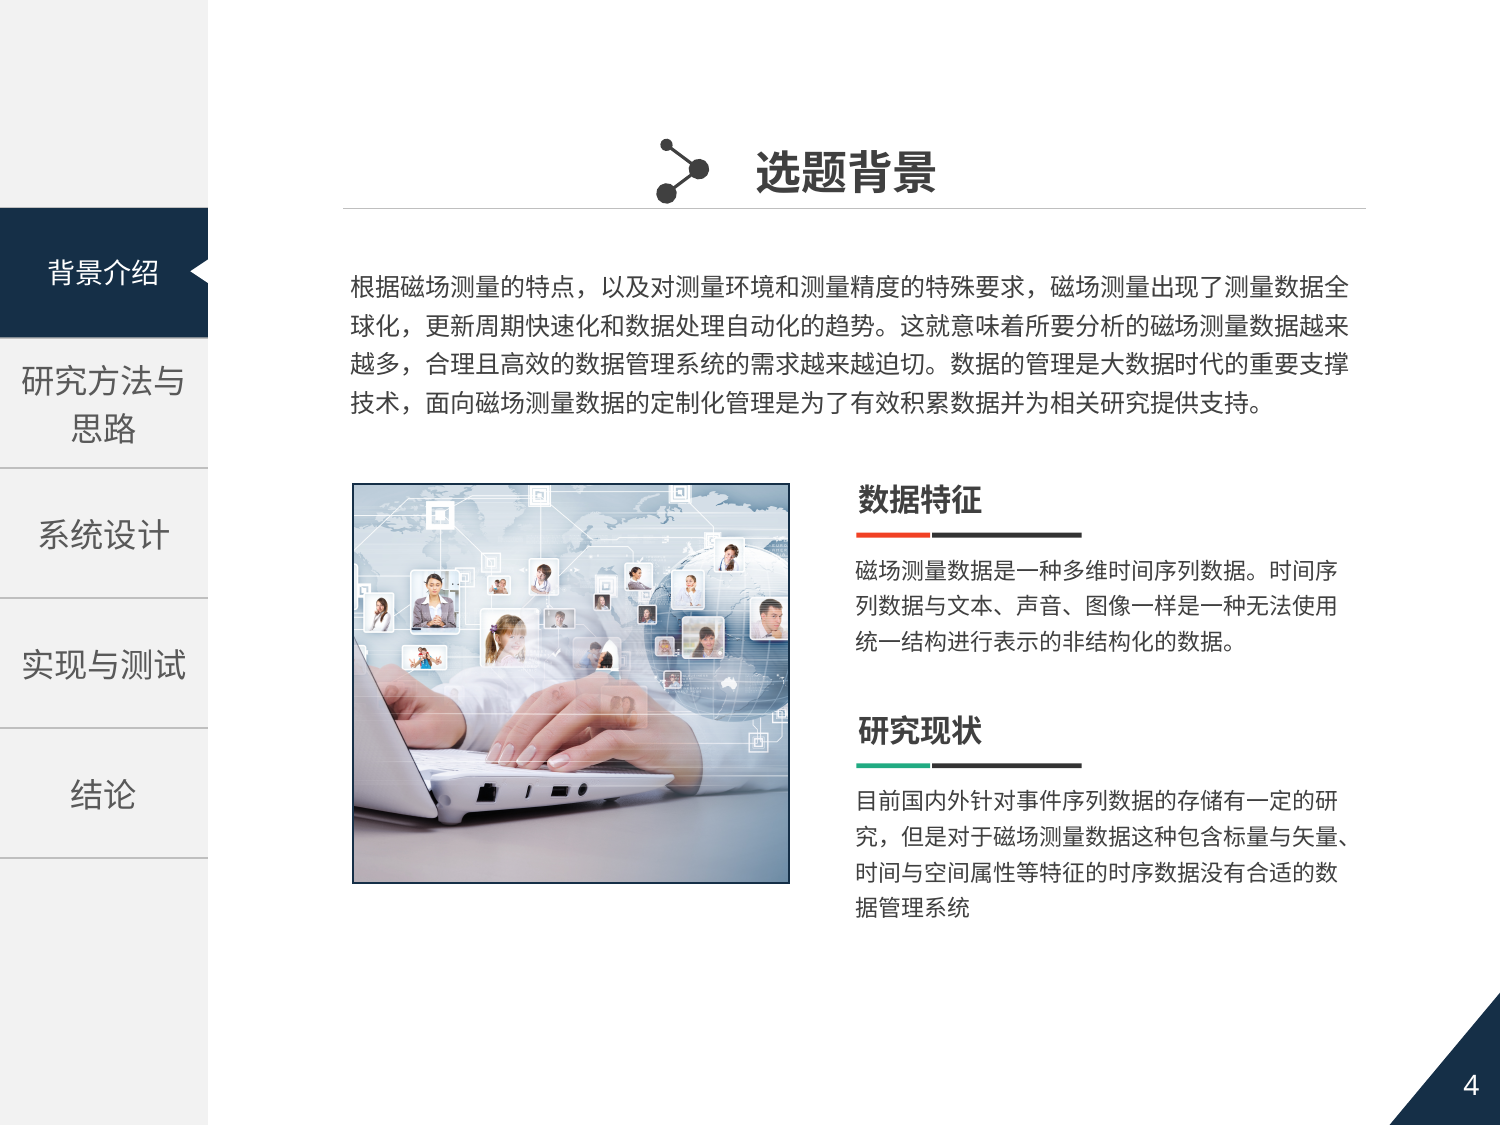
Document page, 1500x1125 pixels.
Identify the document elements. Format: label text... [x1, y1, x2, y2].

text_box [855, 532, 931, 539]
text_box 选题背景 [744, 138, 950, 205]
text_box [855, 762, 931, 769]
text_box [352, 483, 790, 884]
text_box 研究现状 [849, 706, 992, 753]
text_box [931, 762, 1083, 769]
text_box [666, 144, 699, 194]
text_box [931, 532, 1083, 539]
text_box 数据特征 [849, 475, 992, 522]
text_box 根据磁场测量的特点，以及对测量环境和测量精度的特殊要求，磁场测量出现了测量数据全球化，更新周期快速化和数据处理自动化的趋势。这就意味着所要分析的磁场测量数据越来越多，合理且高效的数据管理系统的需求越来越迫切。数据的管理是大数据时代的重要支撑技术，面向磁场测量数据的定制化管理是为了有效积累数据并为相关研究提供支持。 [335, 254, 1377, 426]
text_box 磁场测量数据是一种多维时间序列数据。时间序列数据与文本、声音、图像一样是一种无法使用统一结构进行表示的非结构化的数据。 [847, 543, 1360, 660]
text_box 目前国内外针对事件序列数据的存储有一定的研究，但是对于磁场测量数据这种包含标量与矢量、时间与空间属性等特征的时序数据没有合适的数据管理系统 [847, 774, 1360, 926]
